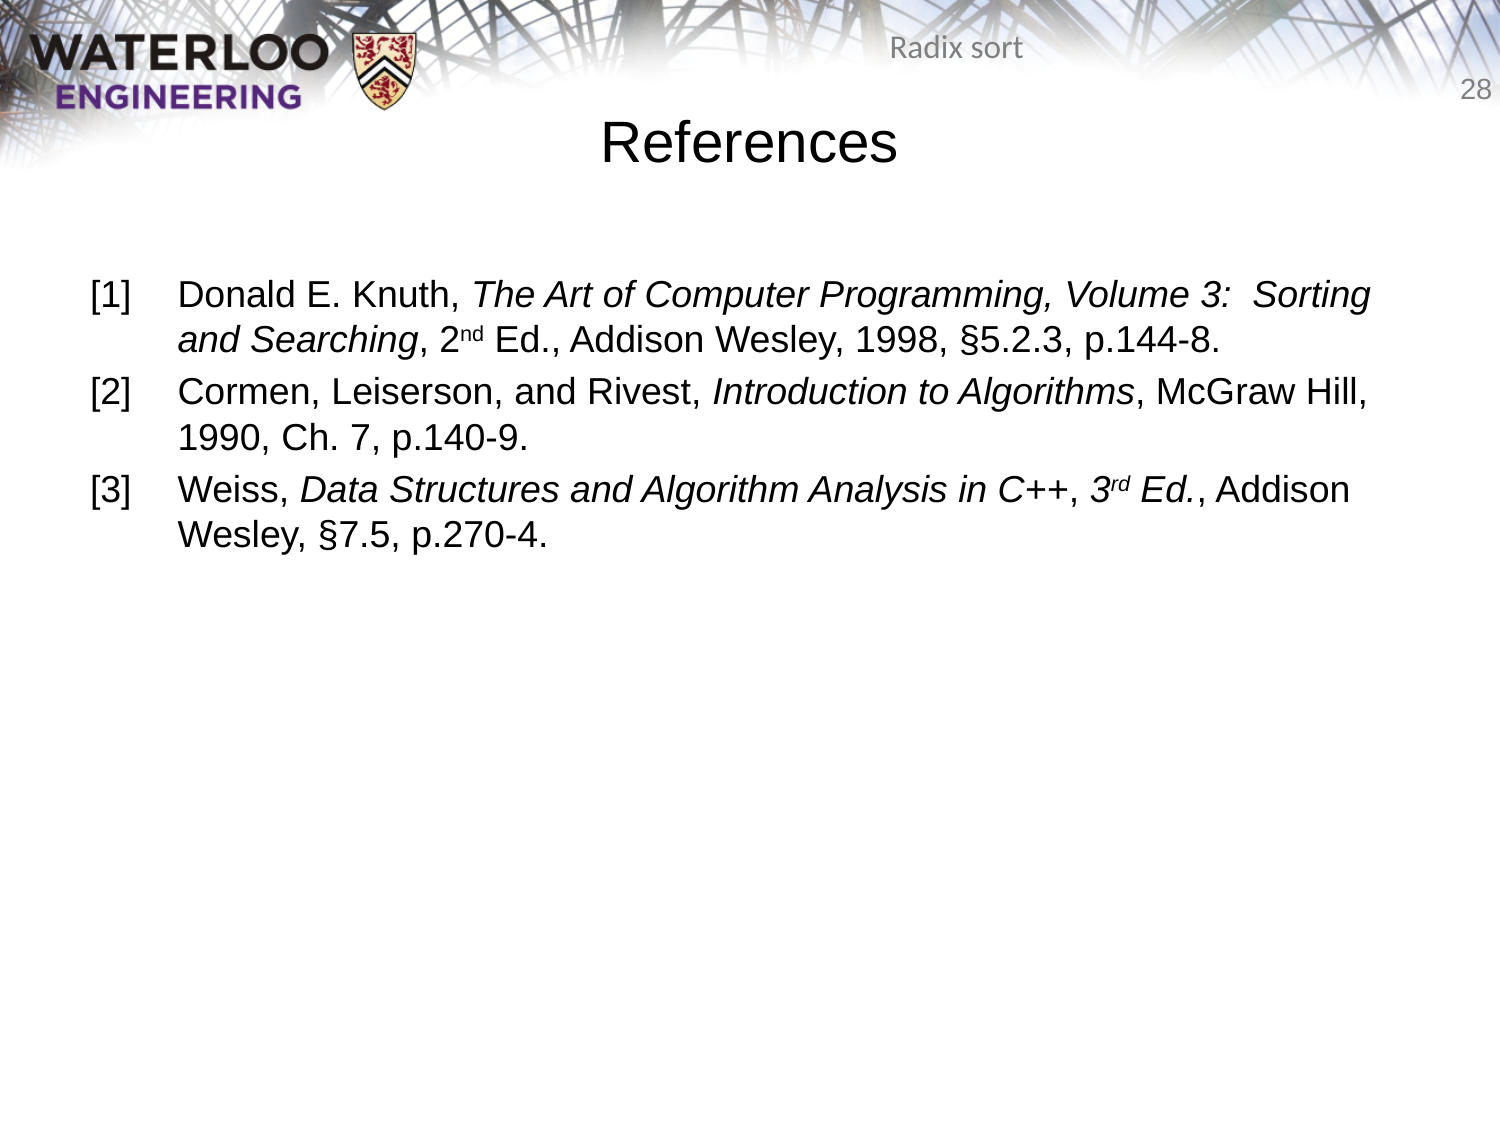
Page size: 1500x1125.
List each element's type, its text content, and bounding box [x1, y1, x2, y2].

picture [0, 0, 1500, 1125]
title References [74, 44, 1426, 233]
list [1] Donald E. Knuth, The Art of Computer Programming, Volume 3: Sorting and Searching, 2nd Ed., Addison Wesley, 1998, §5.2.3, p.144-8. [2] Cormen, Leiserson, and Rivest, Introduction to Algorithms, McGraw Hill, 1990, Ch. 7, p.140-9. [3] Weiss, Data Structures and Algorithm Analysis in C++, 3rd Ed., Addison Wesley, §7.5, p.270-4. [74, 262, 1426, 1006]
